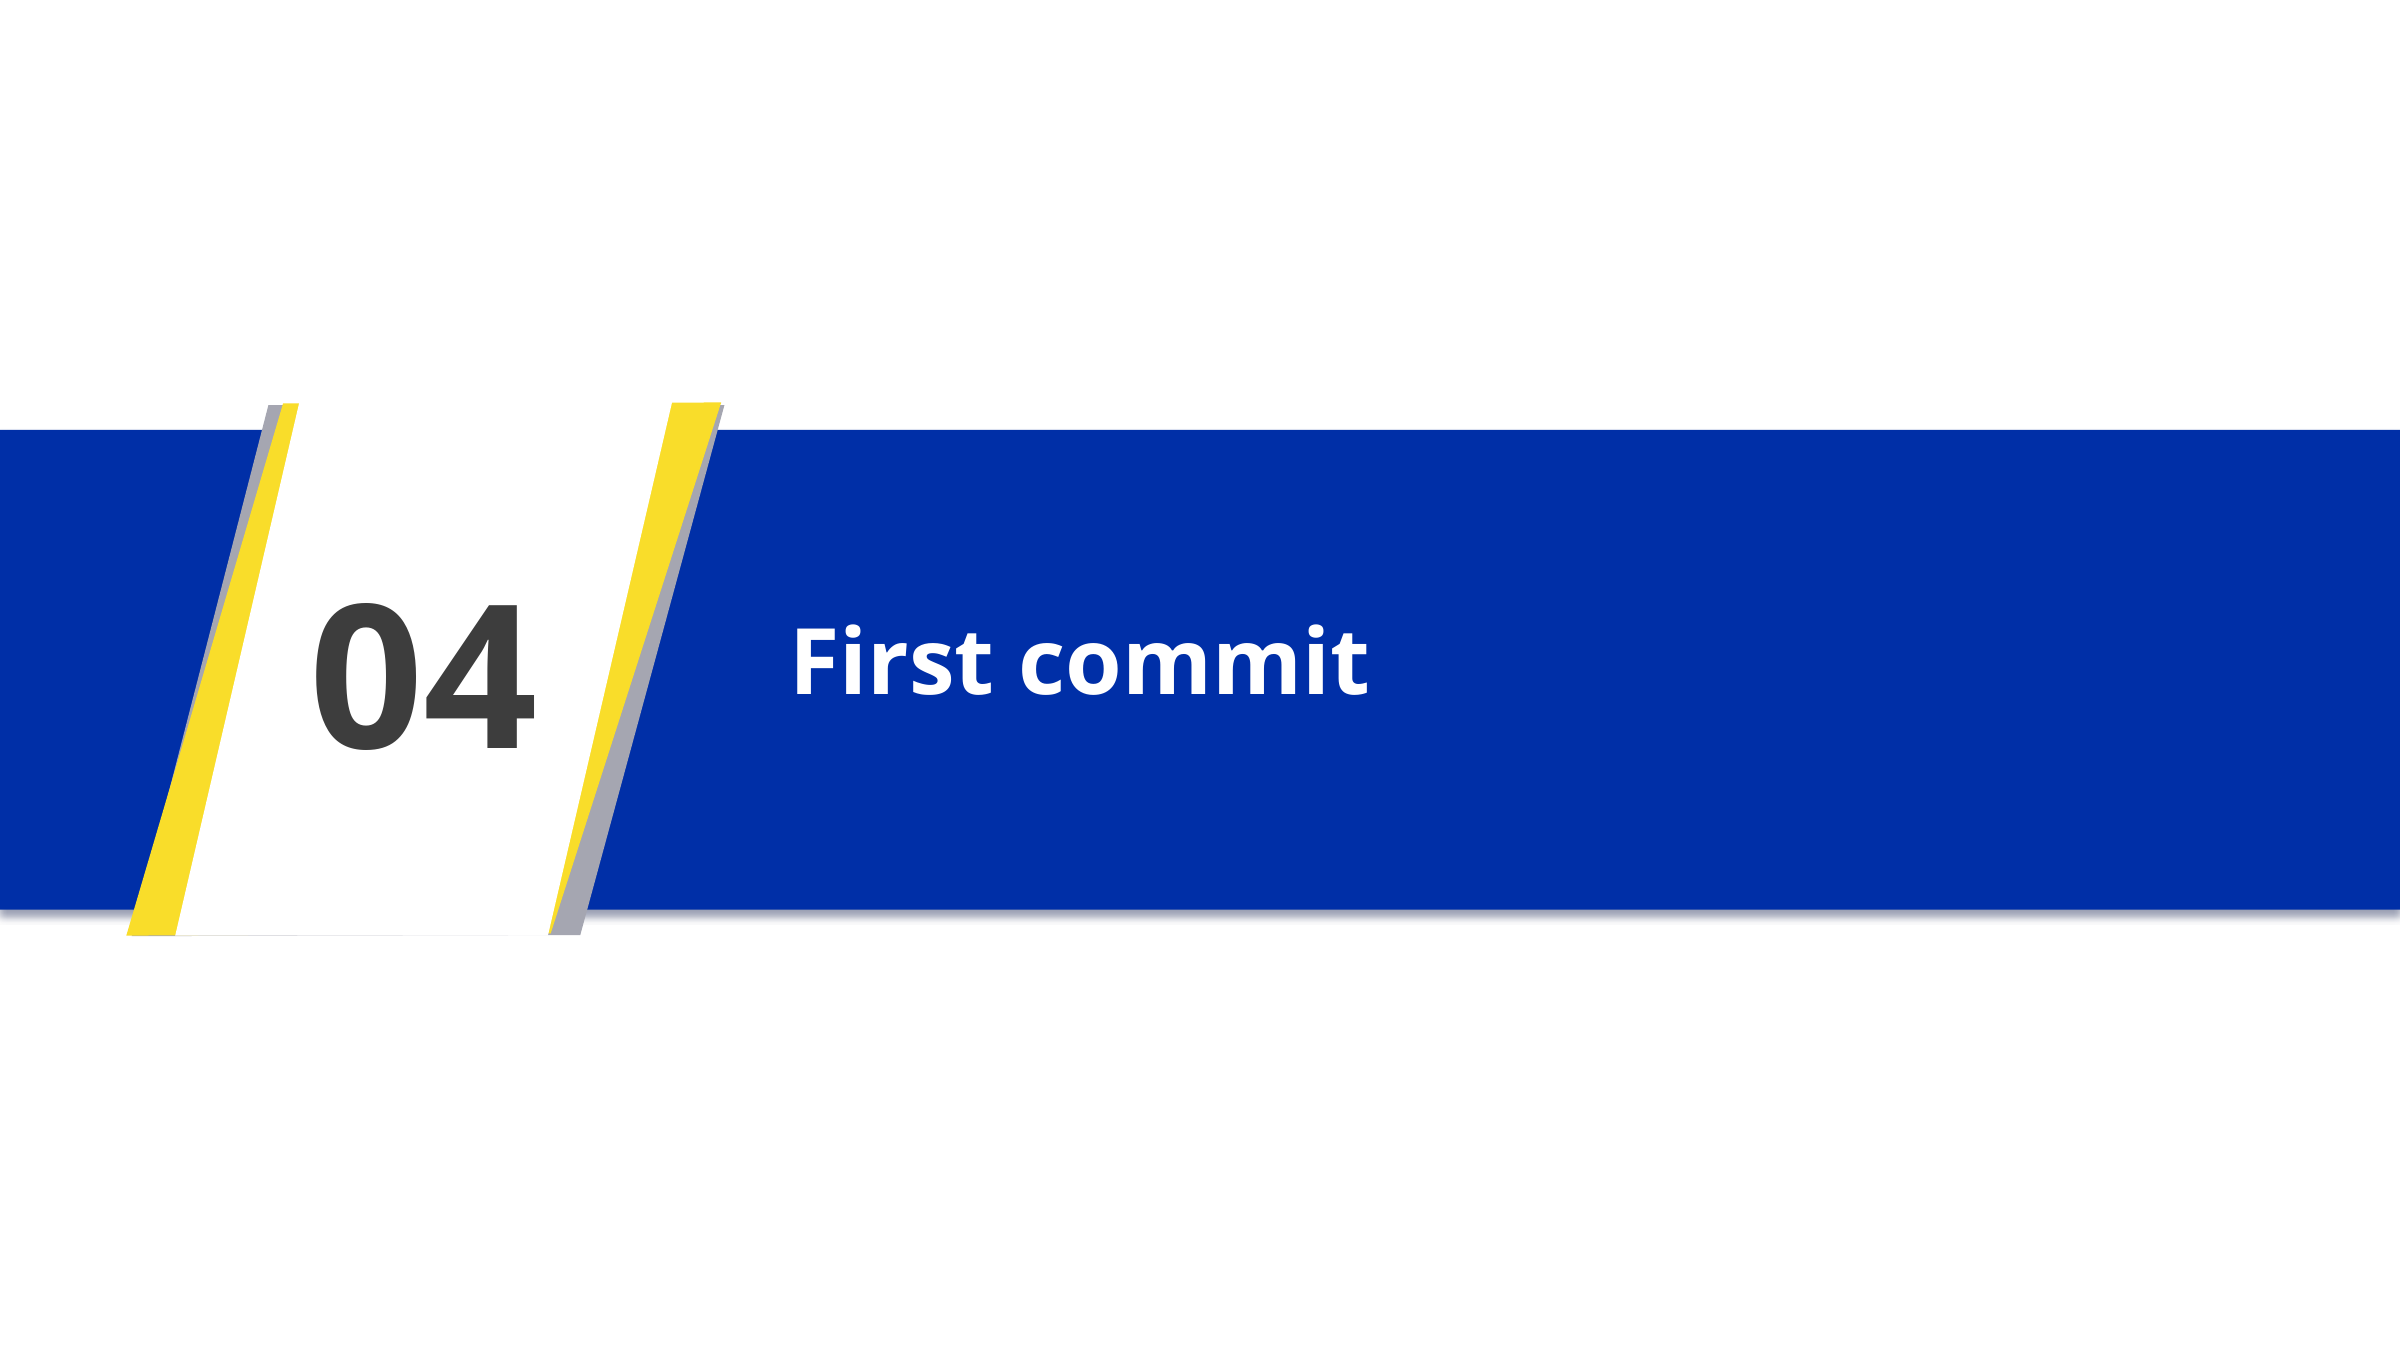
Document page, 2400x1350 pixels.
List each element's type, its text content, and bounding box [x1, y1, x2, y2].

text_box 04 [173, 400, 674, 937]
title First commit [774, 592, 2268, 722]
